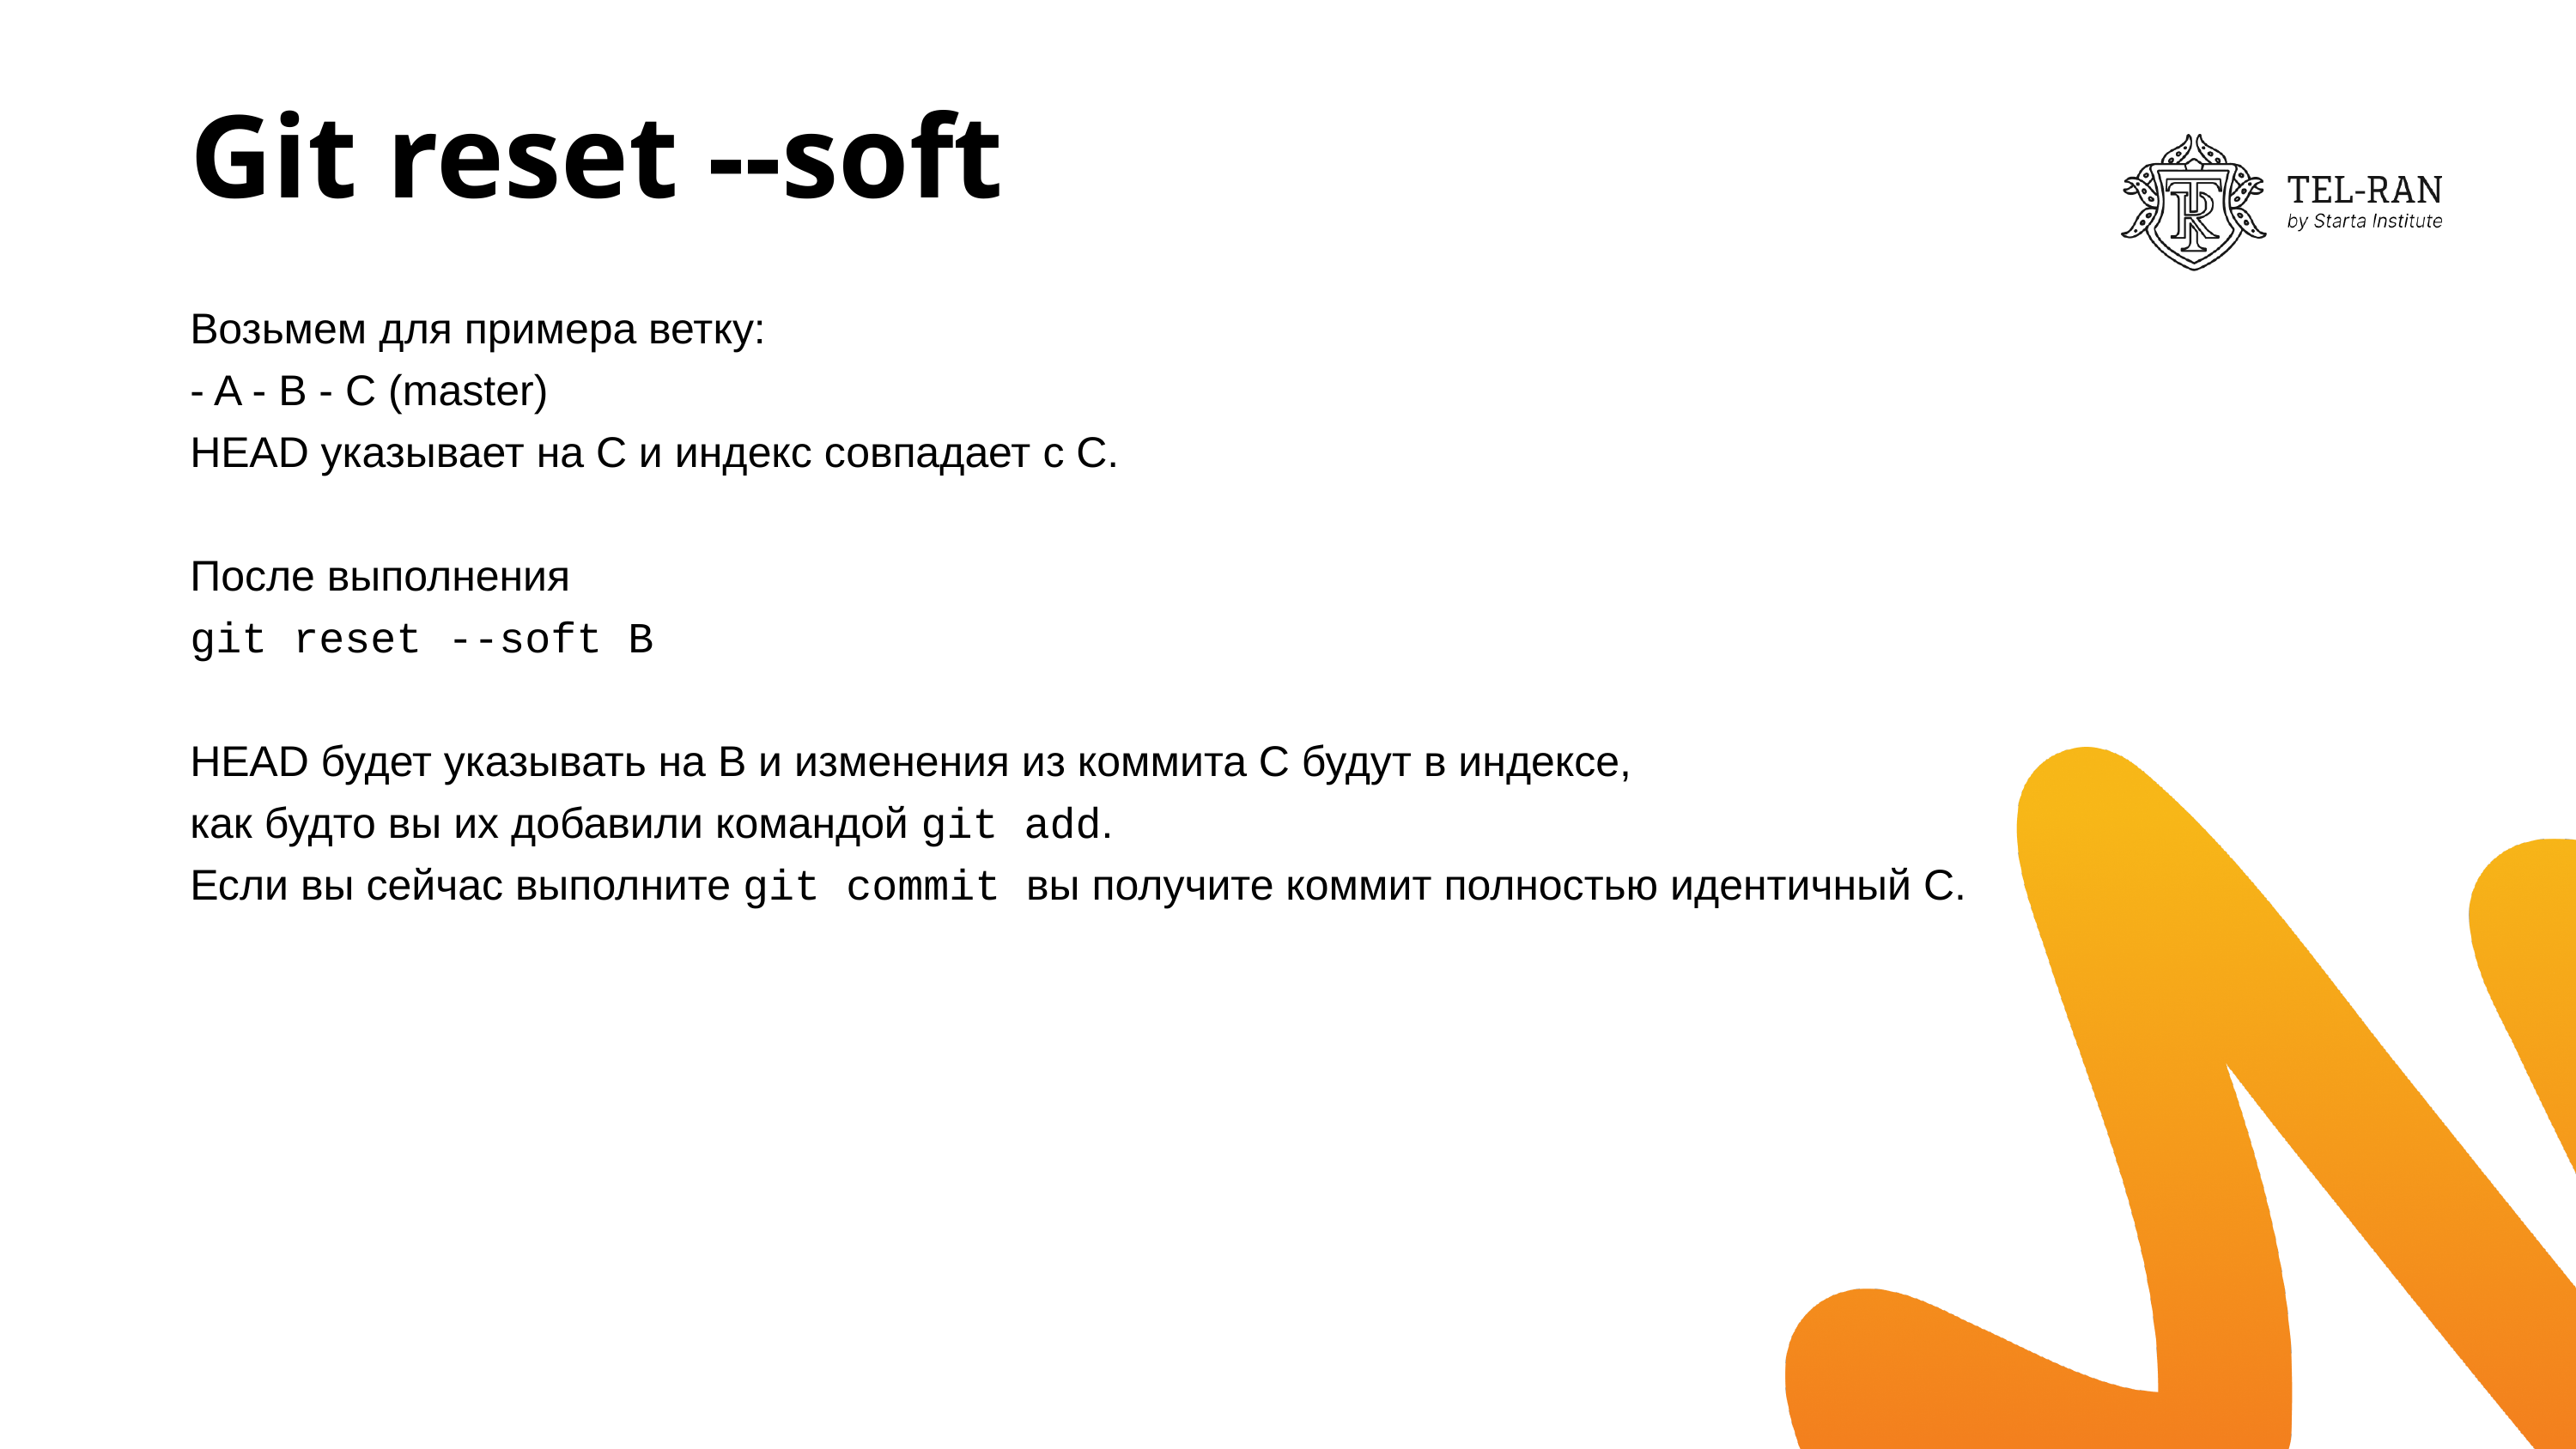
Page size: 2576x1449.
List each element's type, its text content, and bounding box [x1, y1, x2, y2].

text_box Возьмем для примера ветку: - A - B - C (master) HEAD указывает на C и индекс совпадает с C. После выполнения git reset --soft B HEAD будет указывать на B и изменения из коммита C будут в индексе, как будто вы их добавили командой git add. Если вы сейчас выполните git commit вы получите коммит полностью идентичный C. [177, 284, 2494, 978]
title Git reset --soft [177, 76, 2107, 284]
picture [1620, 747, 2576, 1449]
picture [2121, 134, 2442, 271]
